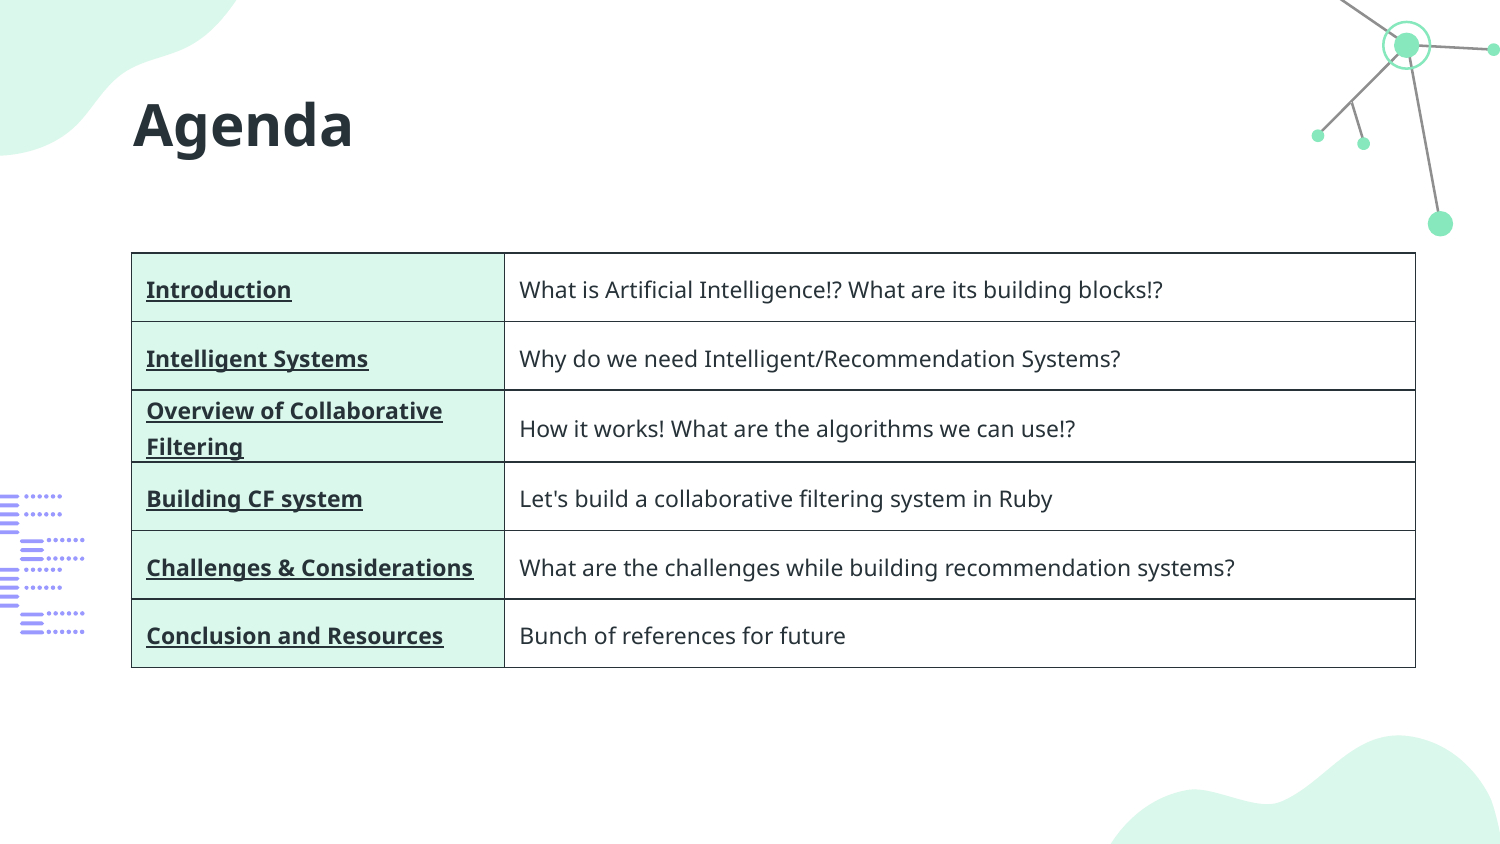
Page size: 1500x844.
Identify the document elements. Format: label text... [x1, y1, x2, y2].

table_cell Overview of Collaborative Filtering [132, 391, 504, 461]
table_cell Bunch of references for future [505, 600, 1415, 667]
table_cell Let's build a collaborative filtering system in Ruby [505, 463, 1415, 530]
table_header Introduction [132, 254, 504, 321]
table_cell What are the challenges while building recommendation systems? [505, 531, 1415, 598]
table_header What is Artificial Intelligence!? What are its building blocks!? [505, 254, 1415, 321]
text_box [1231, 0, 1500, 236]
table_cell Why do we need Intelligent/Recommendation Systems? [505, 322, 1415, 389]
title Agenda [118, 72, 1226, 167]
table_cell Building CF system [132, 463, 504, 530]
table_cell Conclusion and Resources [132, 600, 504, 667]
table_cell Intelligent Systems [132, 322, 504, 389]
table_cell Challenges & Considerations [132, 531, 504, 598]
table_cell How it works! What are the algorithms we can use!? [505, 391, 1415, 461]
